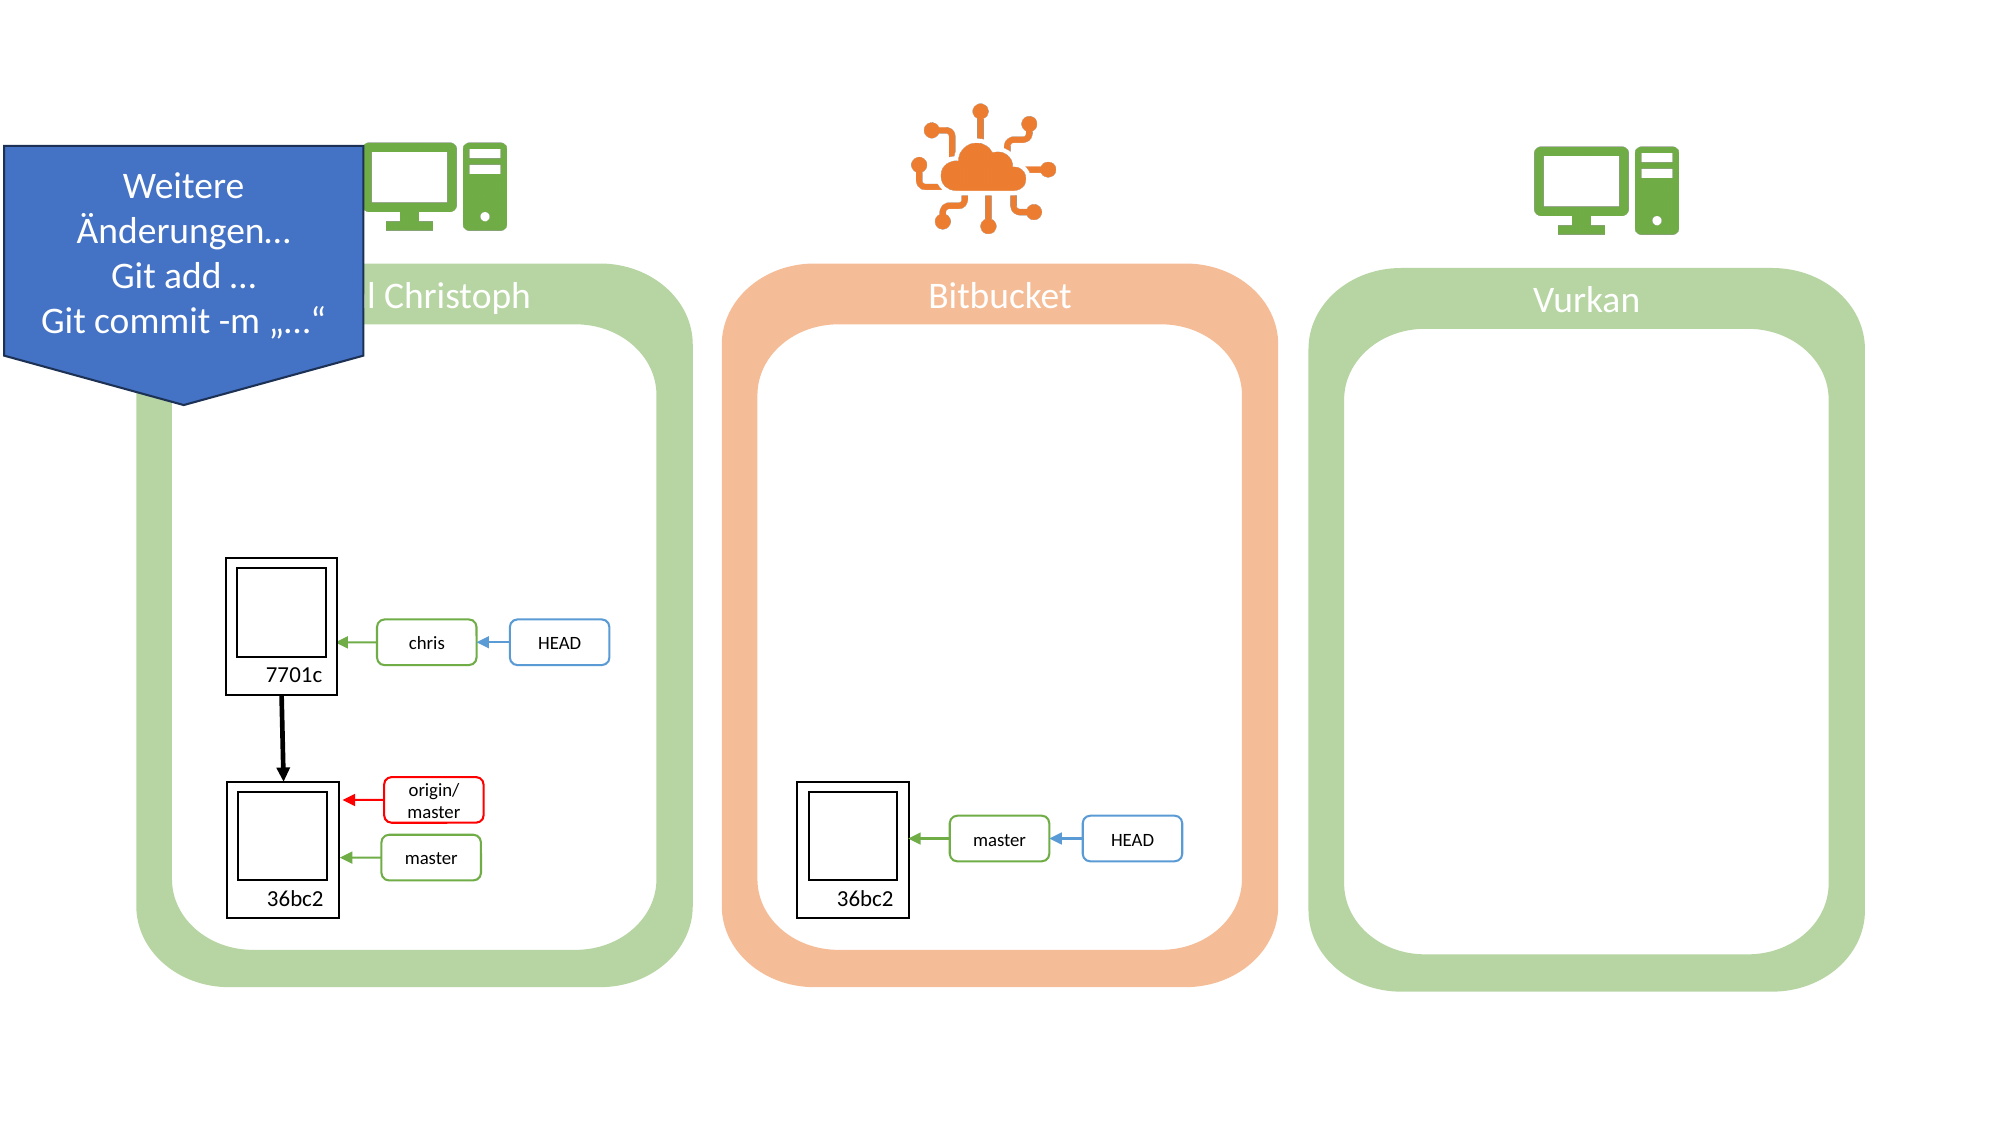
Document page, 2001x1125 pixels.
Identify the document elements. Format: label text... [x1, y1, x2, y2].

text_box Local Christoph [136, 263, 693, 988]
text_box master [948, 814, 1051, 863]
text_box chris [375, 618, 478, 667]
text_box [225, 558, 338, 695]
text_box Bitbucket [721, 263, 1279, 988]
text_box master [380, 833, 483, 882]
text_box Weitere Änderungen… Git add … Git commit -m „…“ [3, 144, 365, 407]
picture [1531, 115, 1682, 266]
picture [908, 94, 1059, 245]
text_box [227, 781, 339, 919]
text_box HEAD [1081, 814, 1184, 863]
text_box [797, 781, 909, 919]
text_box HEAD [508, 618, 611, 667]
picture [359, 111, 510, 262]
text_box Vurkan [1308, 267, 1865, 992]
text_box origin/master [383, 776, 485, 824]
